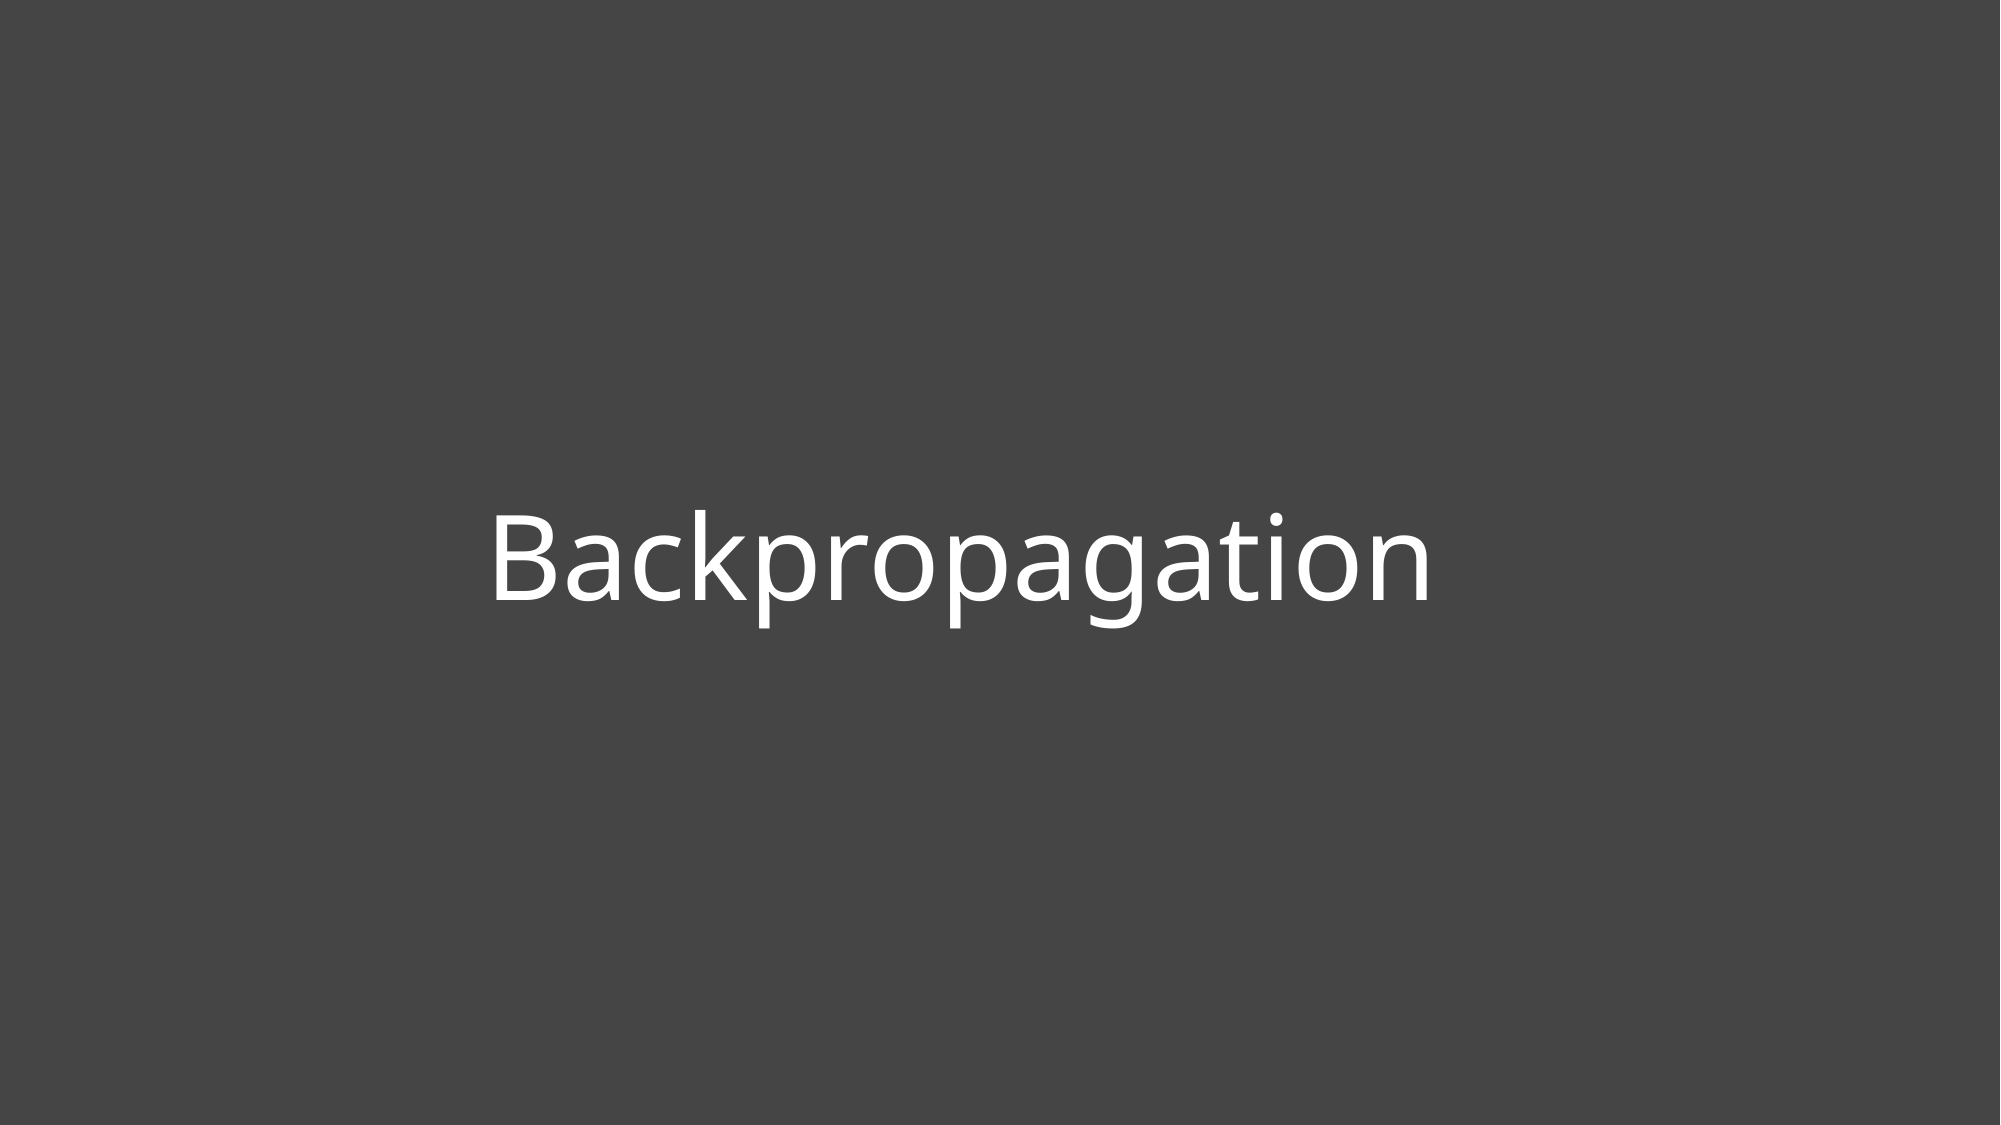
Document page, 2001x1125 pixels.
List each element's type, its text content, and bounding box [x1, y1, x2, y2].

title Backpropagation [470, 453, 1530, 672]
